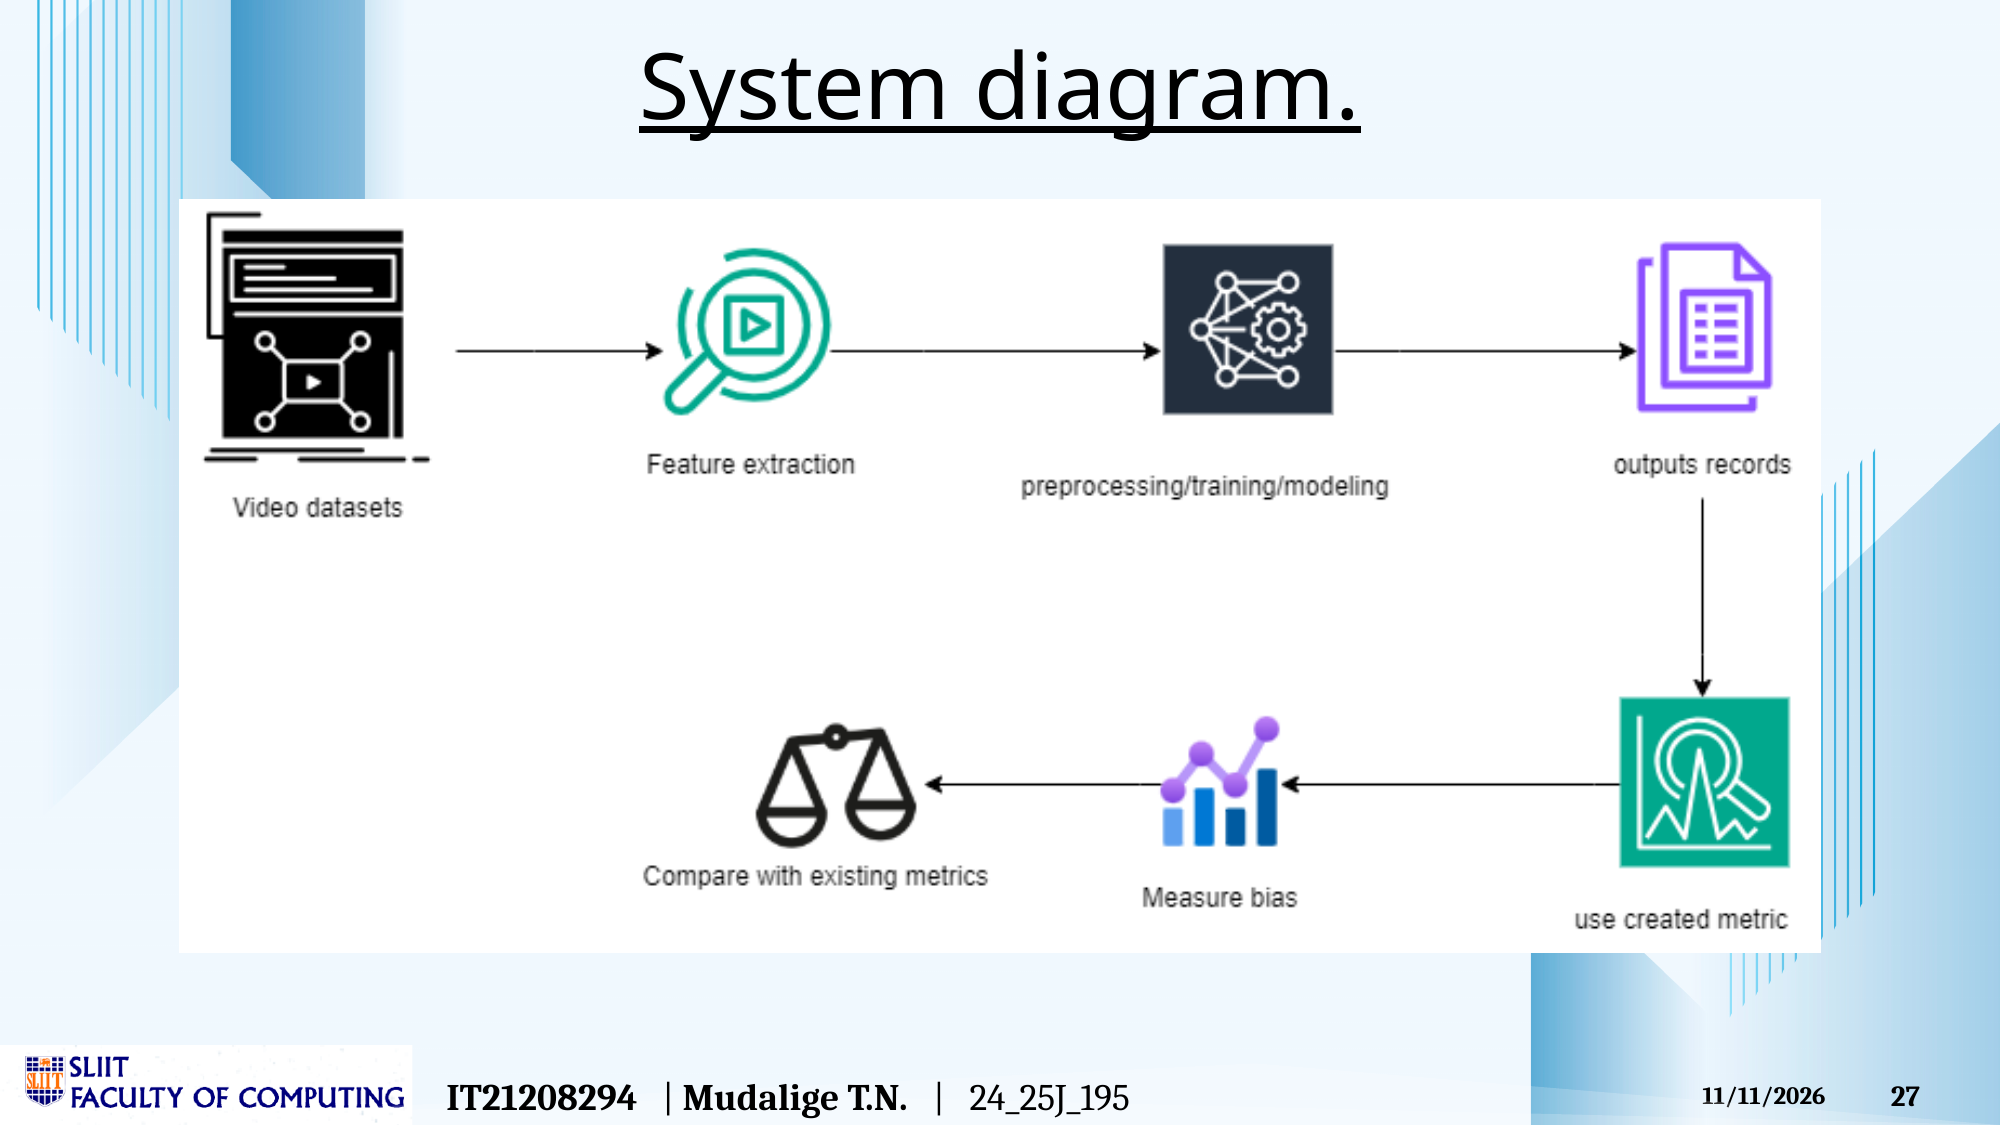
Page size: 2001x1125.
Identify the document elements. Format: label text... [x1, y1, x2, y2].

picture [0, 0, 2000, 11]
text_box IT21208294 | Mudalige T.N. | 24_25J_195 [430, 1063, 1552, 1125]
title System diagram. [0, 11, 2000, 154]
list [179, 199, 1821, 953]
picture [0, 154, 2000, 1124]
